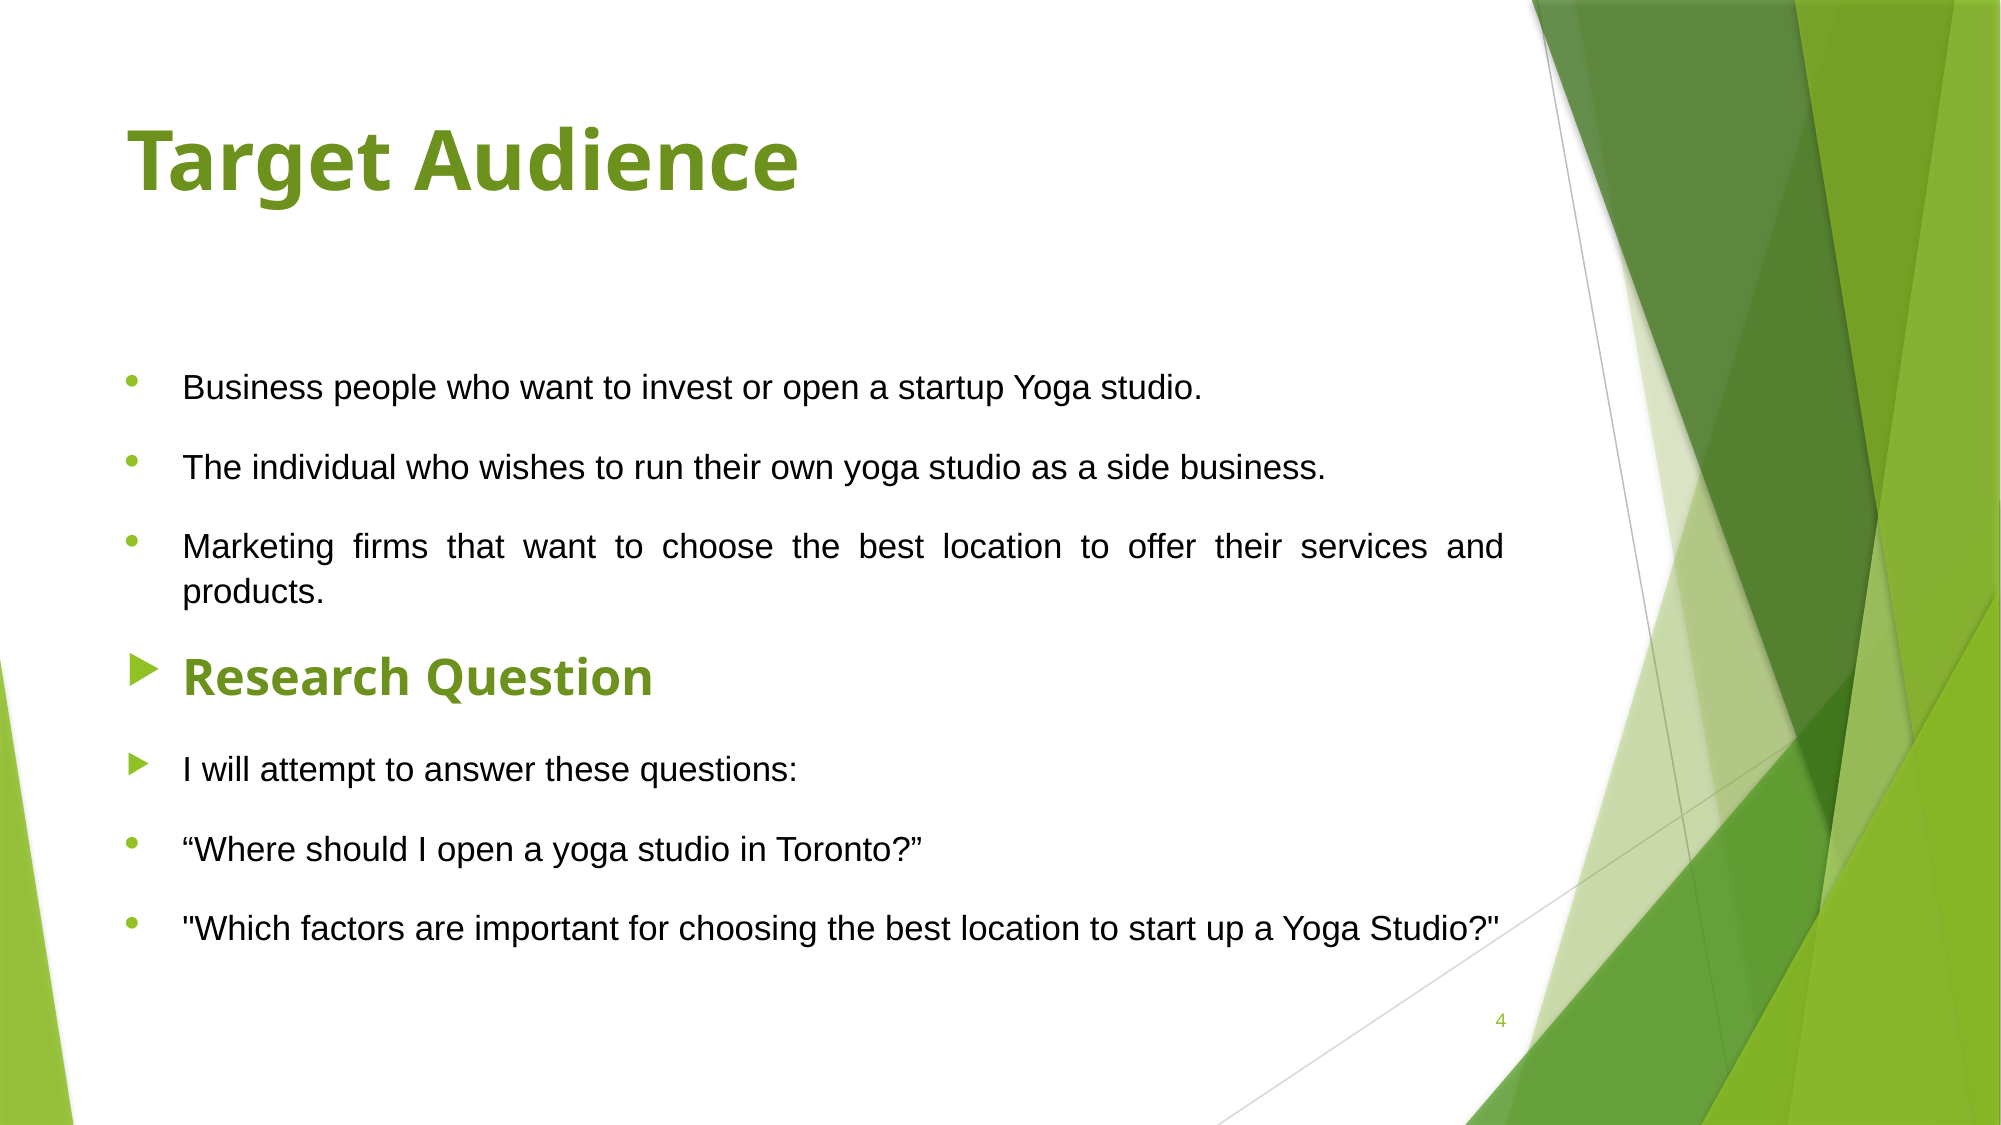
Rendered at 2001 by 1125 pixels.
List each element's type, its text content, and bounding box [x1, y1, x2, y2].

list Business people who want to invest or open a startup Yoga studio. The individual who wishes to run their own yoga studio as a side business. Marketing firms that want to choose the best location to offer their services and products. Research Question I will attempt to answer these questions: “Where should I open a yoga studio in Toronto?” "Which factors are important for choosing the best location to start up a Yoga Studio?" [111, 354, 1522, 992]
title Target Audience [111, 99, 1522, 317]
slide_number 4 [1409, 991, 1522, 1051]
